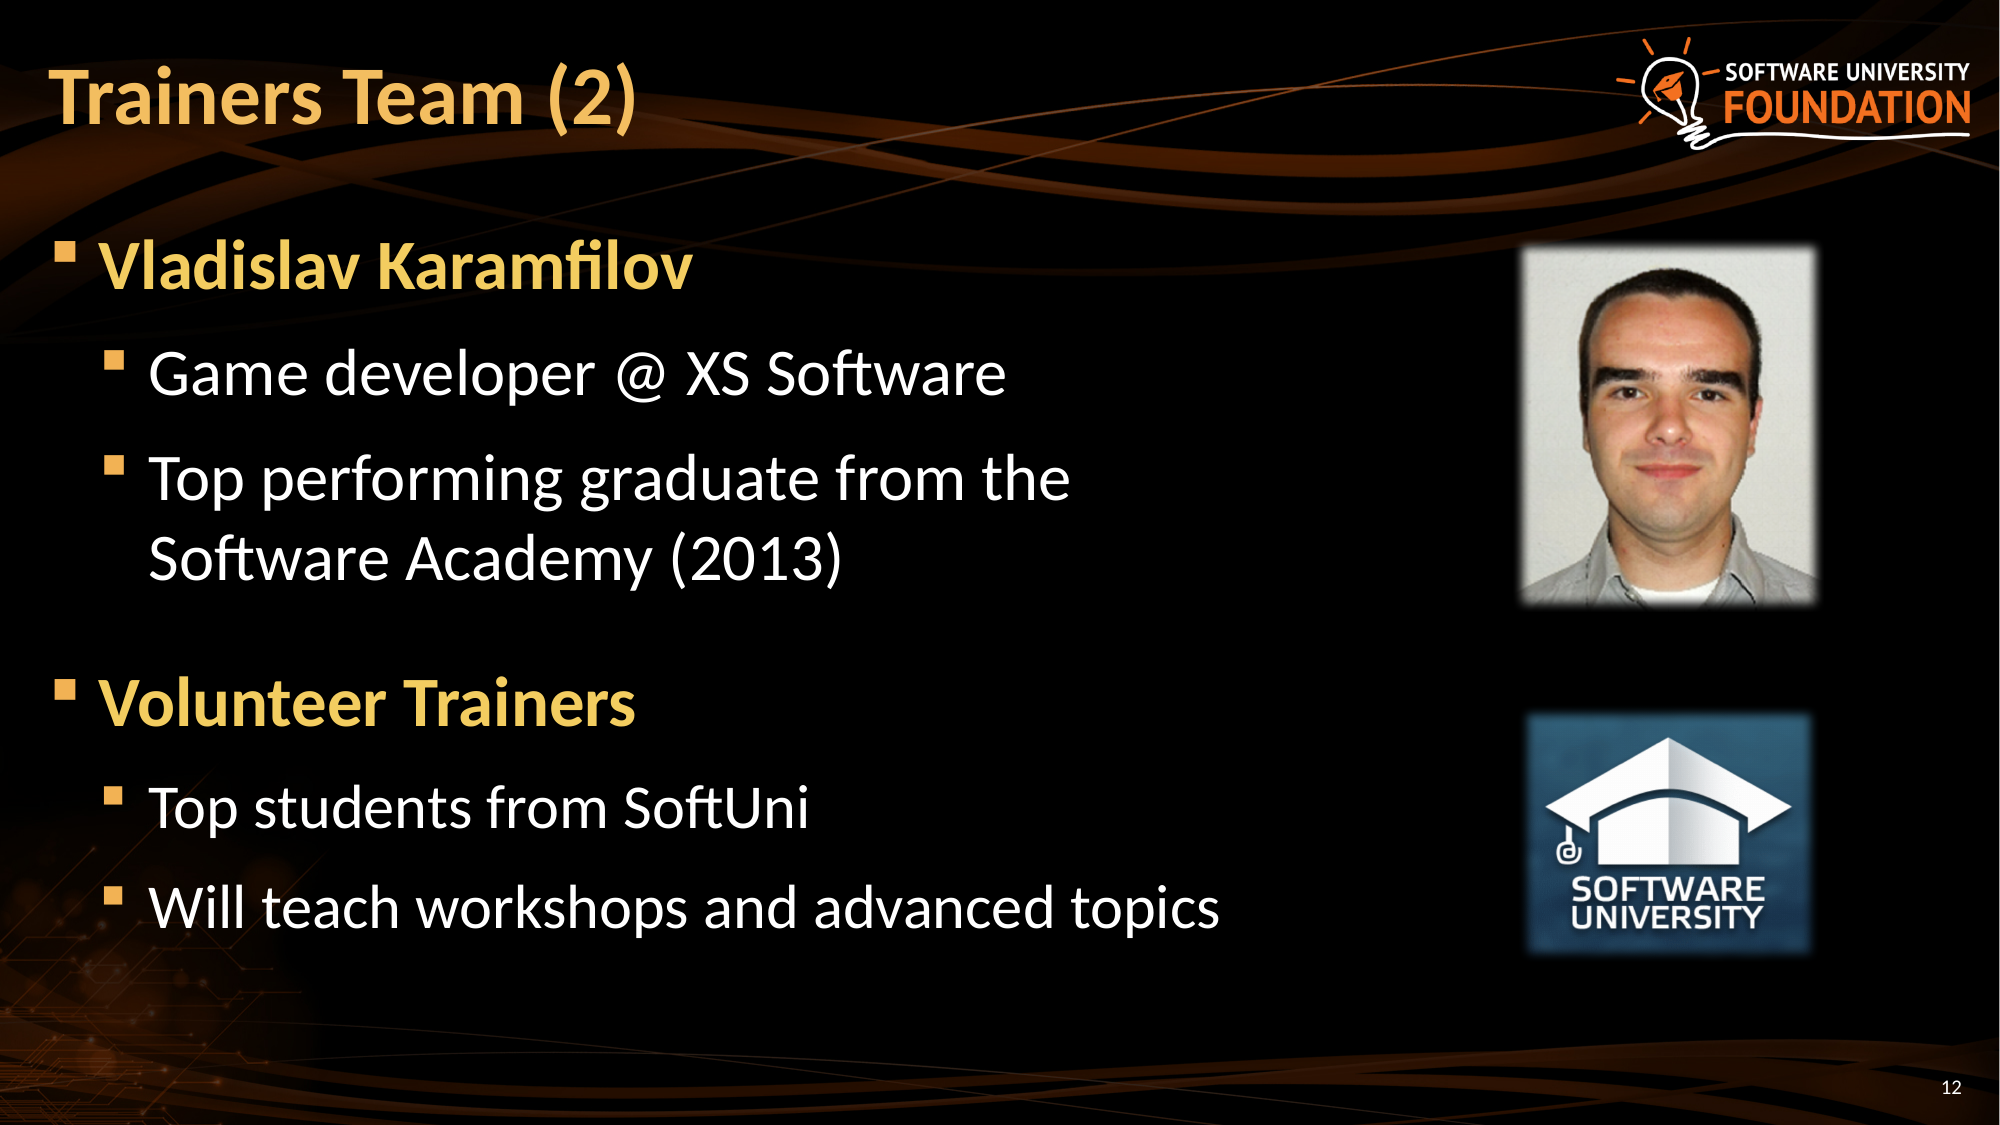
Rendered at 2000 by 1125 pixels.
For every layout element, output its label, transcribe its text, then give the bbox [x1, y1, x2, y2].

picture [0, 0, 2000, 1125]
slide_number 12 [1897, 1070, 1968, 1103]
list Vladislav Karamfilov Game developer @ XS Software Top performing graduate from the Software Academy (2013) Volunteer Trainers Top students from SoftUni Will teach workshops and advanced topics [31, 212, 1300, 1071]
title Trainers Team (2) [30, 6, 1602, 189]
